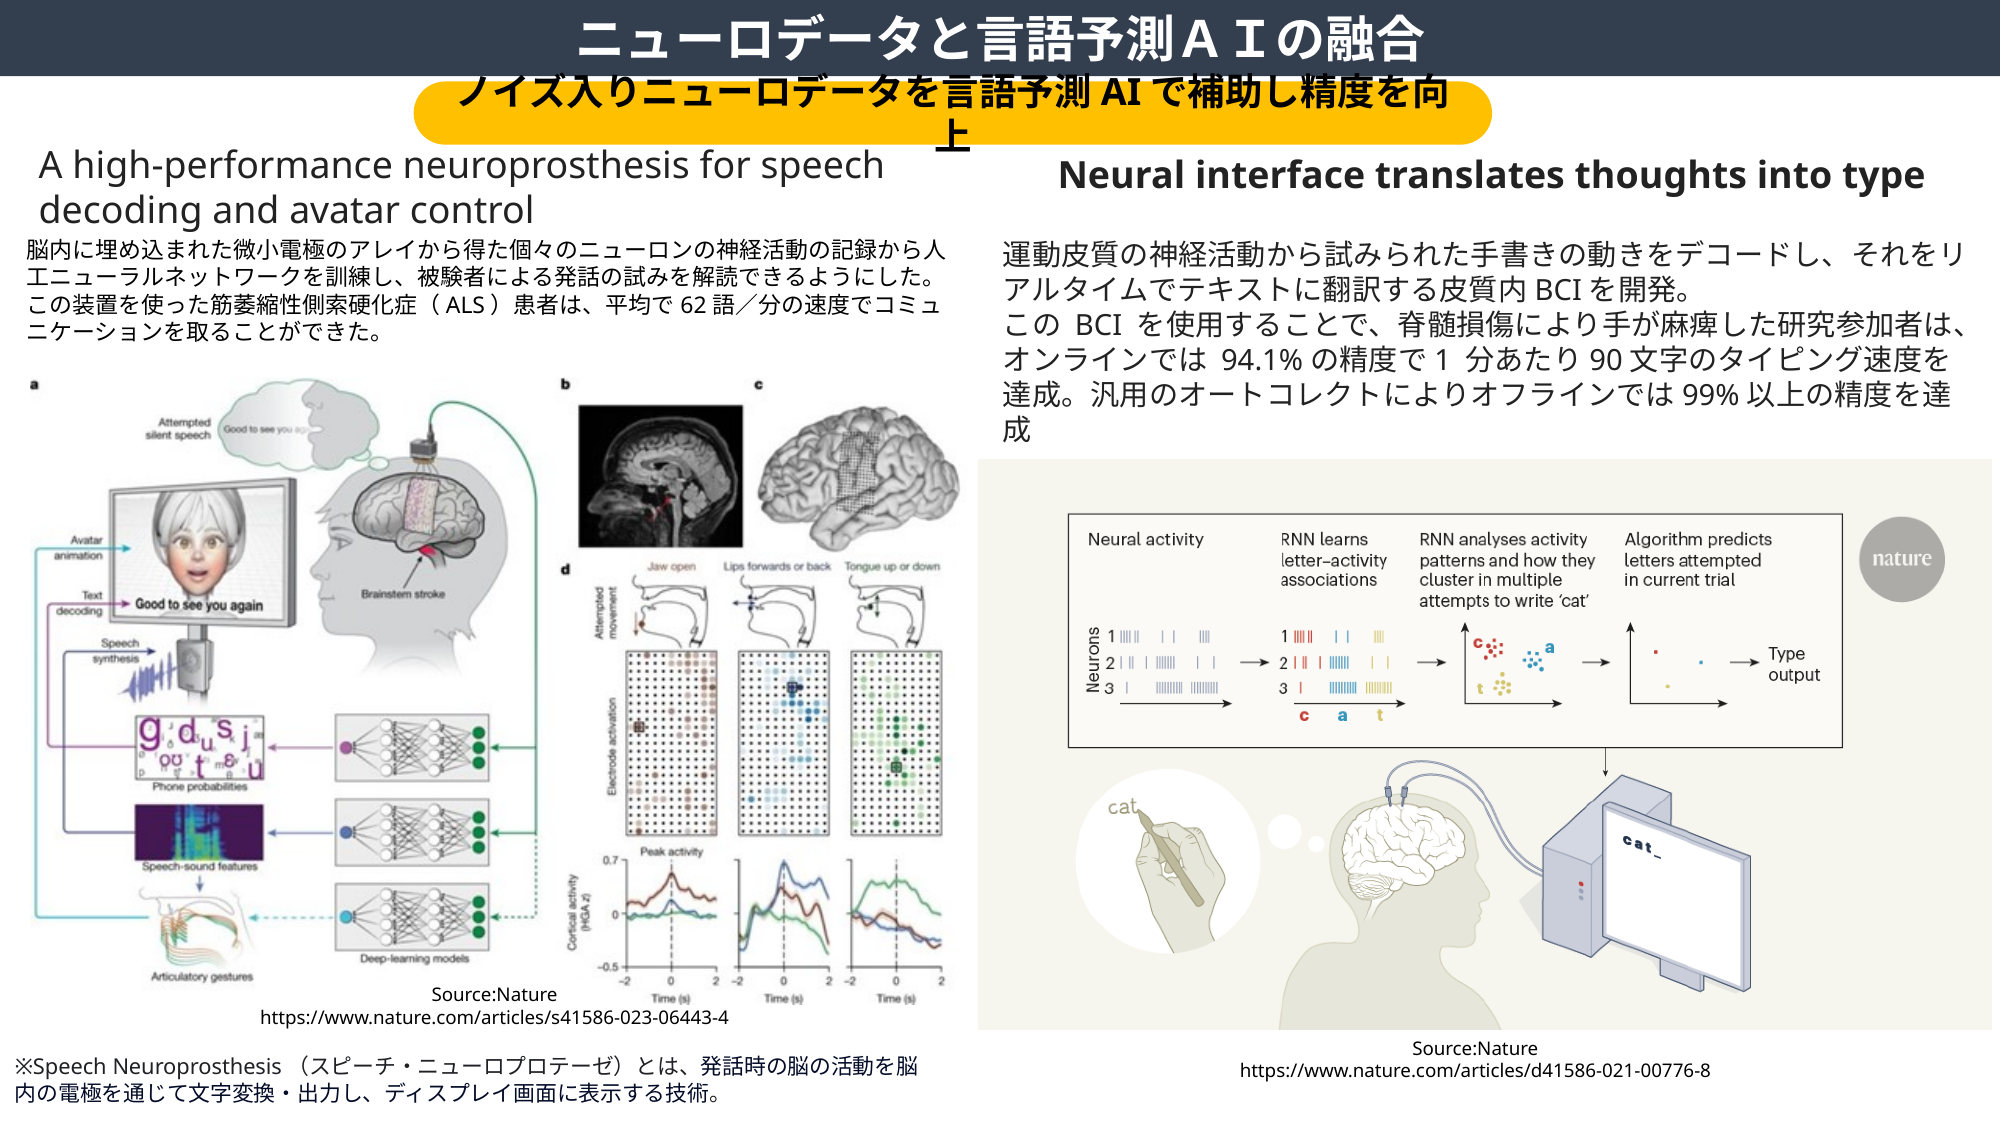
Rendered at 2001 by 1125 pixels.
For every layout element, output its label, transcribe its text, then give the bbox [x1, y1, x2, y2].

text_box Source:Nature https://www.nature.com/articles/s41586-023-06443-4 [100, 1005, 888, 1036]
text_box 脳内に埋め込まれた微小電極のアレイから得た個々のニューロンの神経活動の記録から人工ニューラルネットワークを訓練し、被験者による発話の試みを解読できるようにした。 この装置を使った筋萎縮性側索硬化症（ALS）患者は、平均で62語／分の速度でコミュニケーションを取ることができた。 [11, 227, 979, 353]
text_box A high-performance neuroprosthesis for speech decoding and avatar control [23, 133, 965, 227]
text_box Neural interface translates thoughts into type [1021, 143, 1963, 203]
text_box 運動皮質の神経活動から試みられた手書きの動きをデコードし、それをリアルタイムでテキストに翻訳する皮質内BCIを開発。 この BCI を使用することで、脊髄損傷により手が麻痺した研究参加者は、オンラインでは 94.1%の精度で1 分あたり90文字のタイピング速度を達成。汎用のオートコレクトによりオフラインでは99%以上の精度を達成 [988, 229, 1989, 454]
picture [30, 377, 971, 1005]
text_box ※Speech Neuroprosthesis（スピーチ・ニューロプロテーゼ）とは、発話時の脳の活動を脳内の電極を通じて文字変換・出力し、ディスプレイ画面に表示する技術。 [0, 1045, 953, 1113]
text_box Source:Nature https://www.nature.com/articles/d41586-021-00776-8 [1081, 1030, 1869, 1090]
text_box ノイズ入りニューロデータを言語予測AIで補助し精度を向上 [412, 80, 1494, 146]
picture [978, 459, 1993, 1030]
text_box ニューロデータと言語予測ＡＩの融合 [0, 0, 2000, 77]
